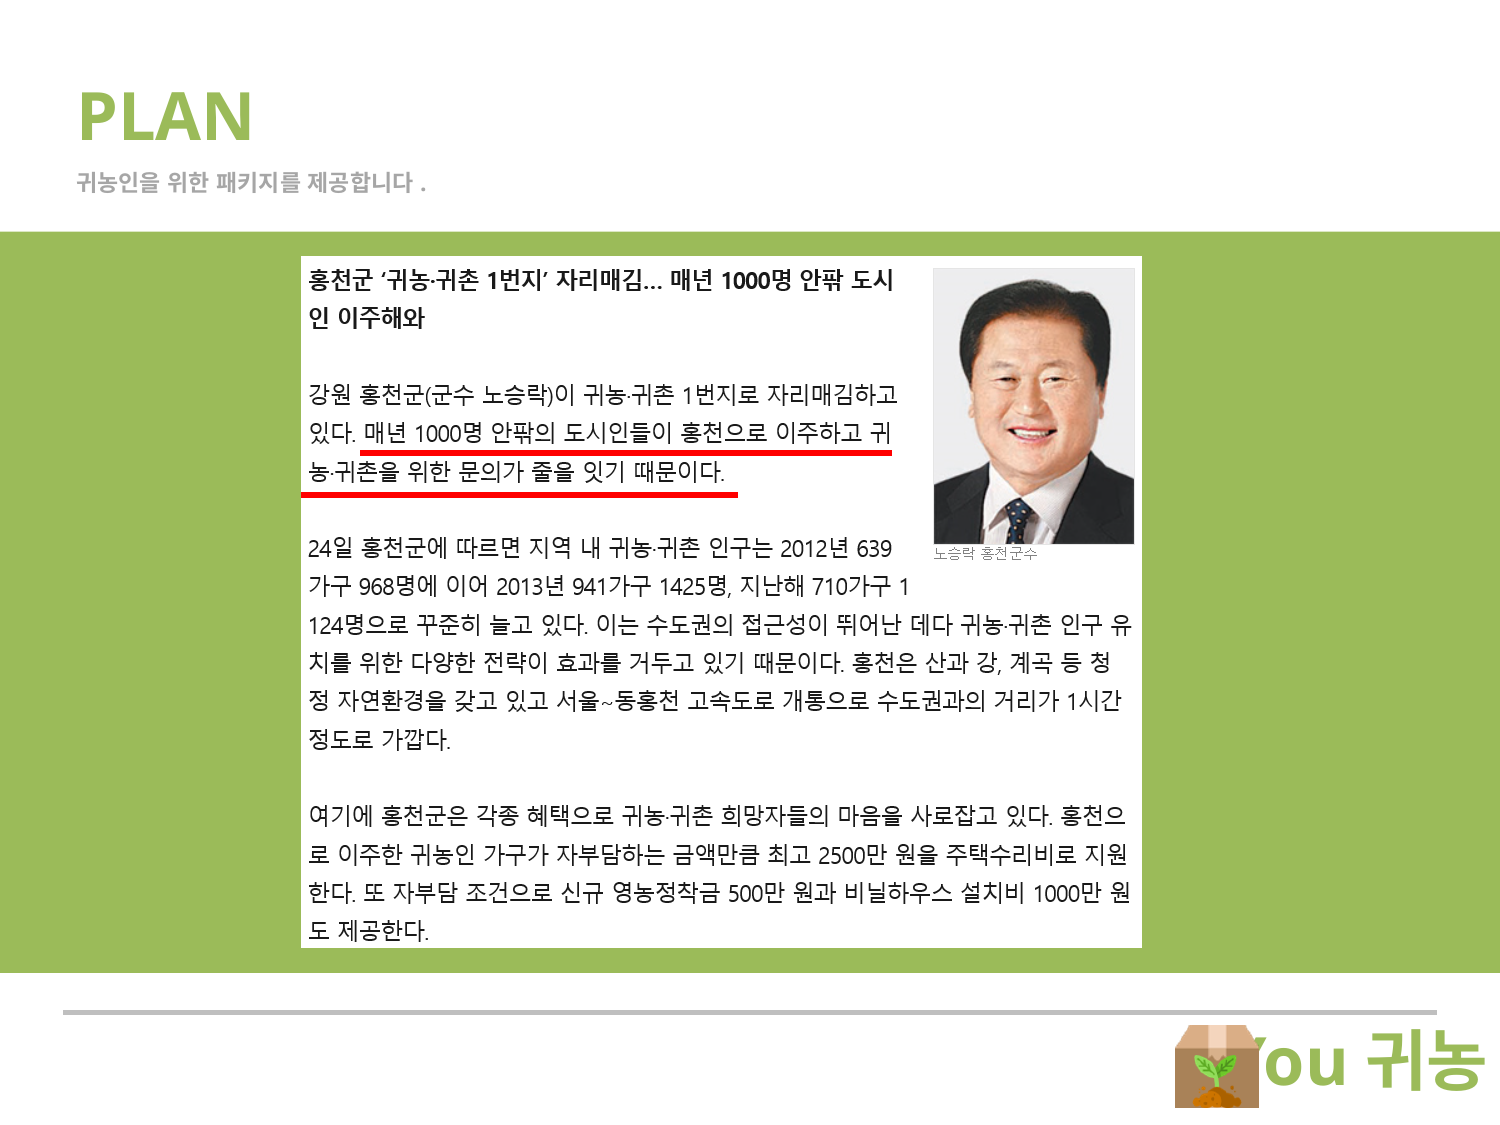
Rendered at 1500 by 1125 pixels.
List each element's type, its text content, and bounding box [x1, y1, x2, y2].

picture [300, 256, 1142, 948]
text_box [0, 230, 1500, 975]
text_box 귀농인을 위한 패키지를 제공합니다. [61, 160, 1199, 208]
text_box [1174, 1011, 1478, 1108]
text_box PLAN [61, 66, 821, 158]
